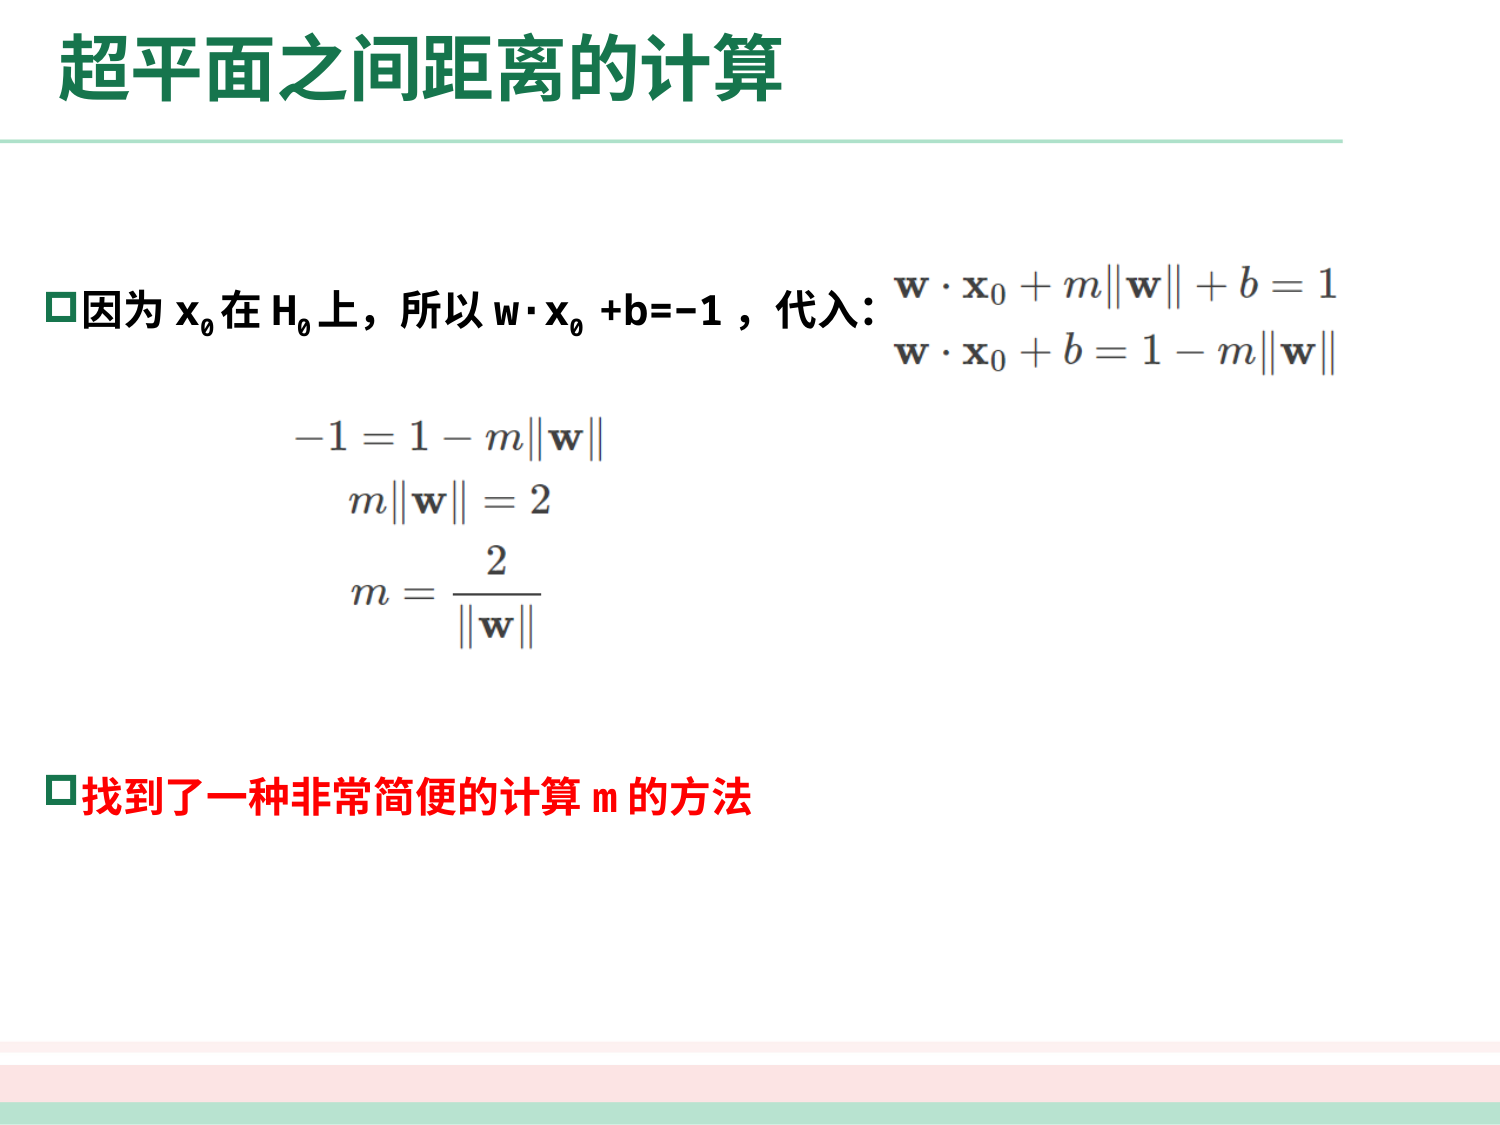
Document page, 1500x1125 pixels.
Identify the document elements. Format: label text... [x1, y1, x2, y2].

title 超平面之间距离的计算 [43, 25, 1337, 119]
list 因为x0在H0上，所以w⋅x0 +b=−1，代入： 找到了一种非常简便的计算m的方法 [27, 247, 1353, 850]
picture [0, 0, 1500, 1125]
